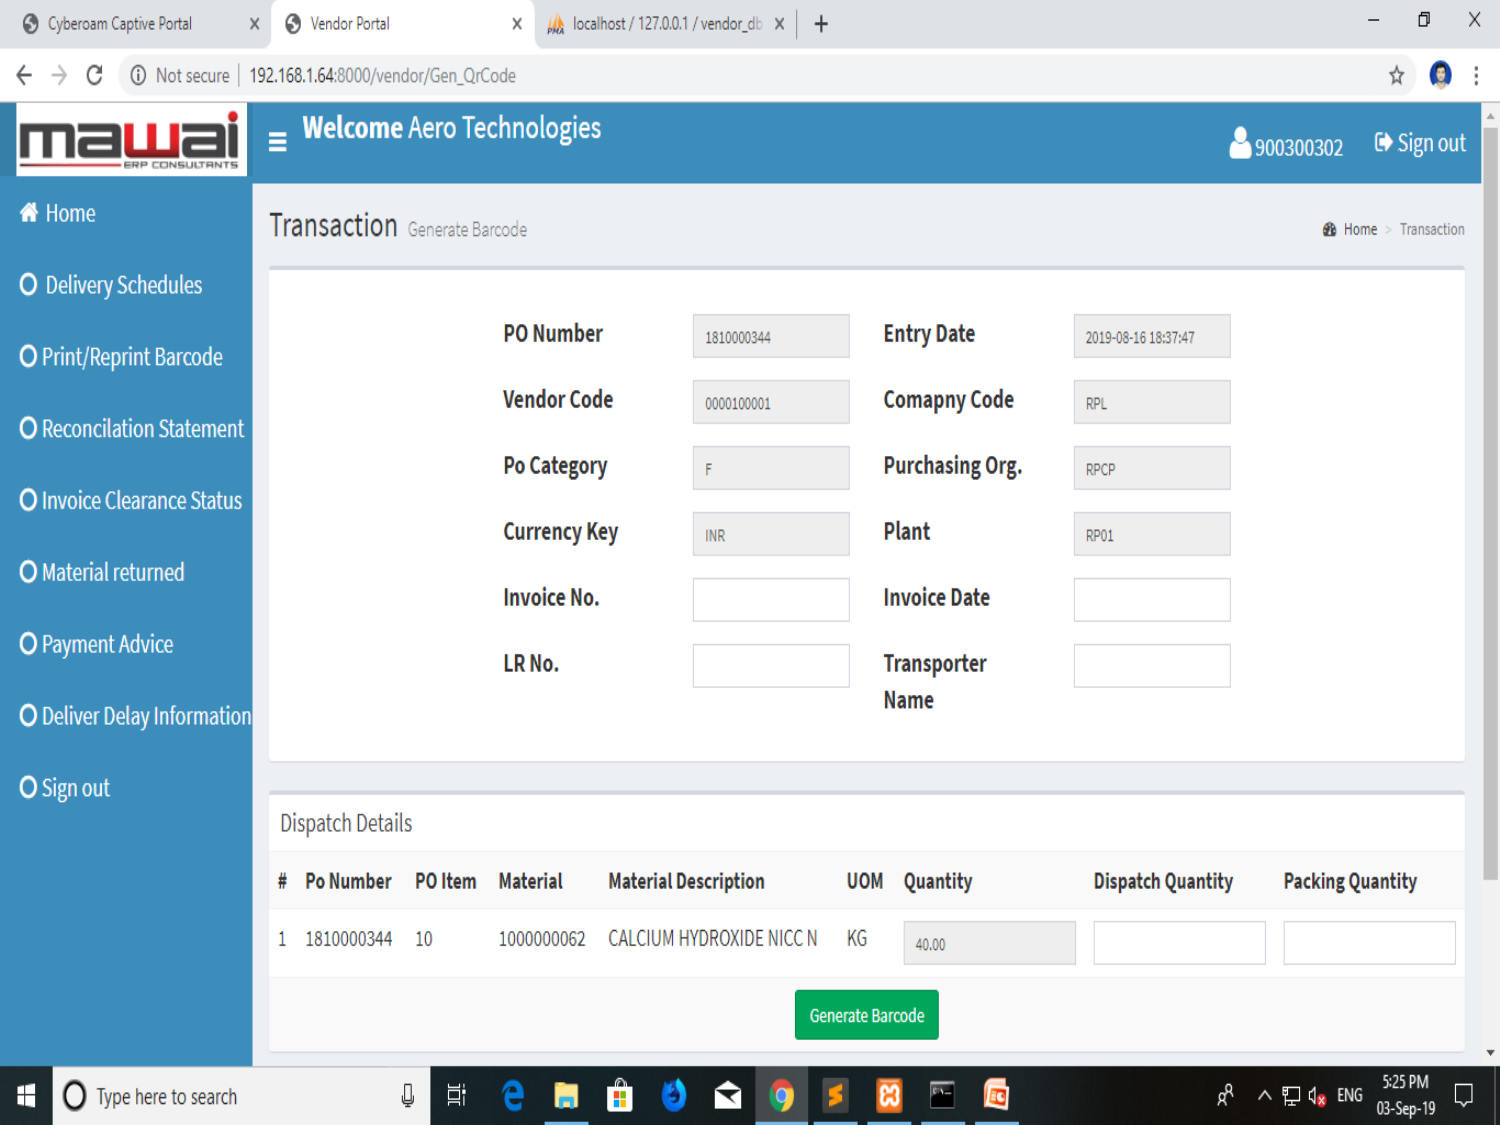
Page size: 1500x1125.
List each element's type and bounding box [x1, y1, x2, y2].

list [0, 0, 1500, 1125]
